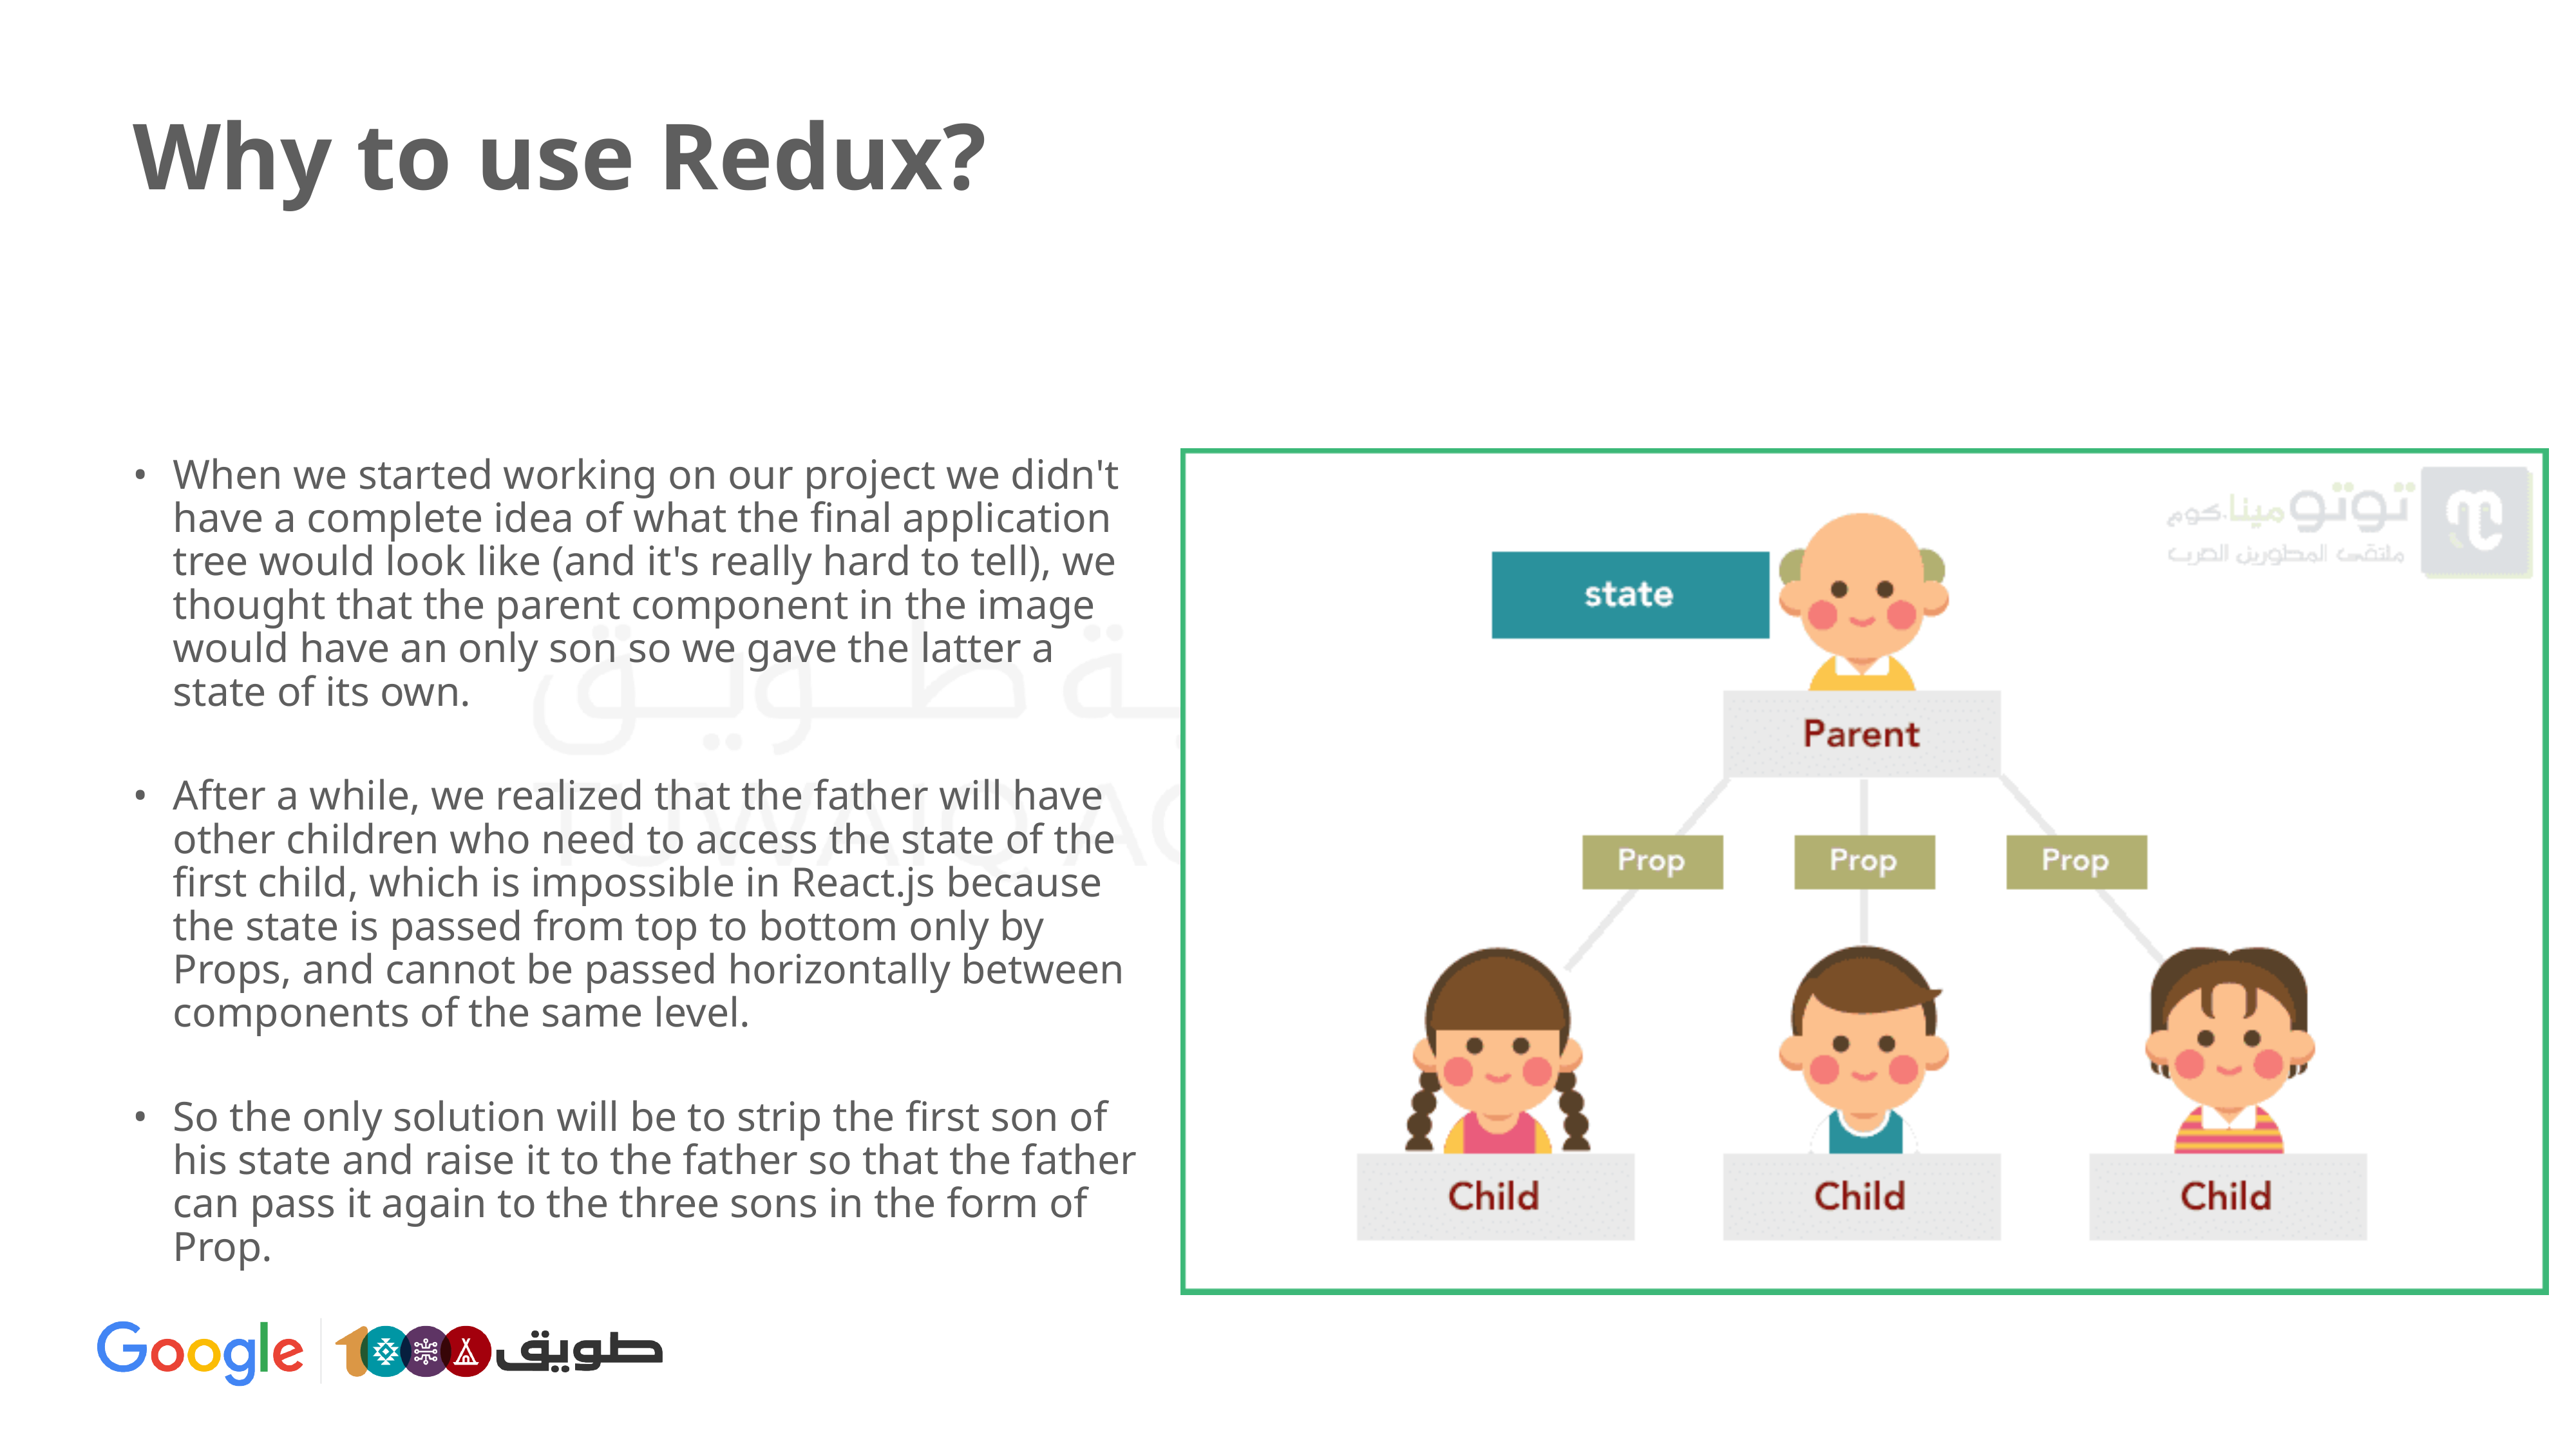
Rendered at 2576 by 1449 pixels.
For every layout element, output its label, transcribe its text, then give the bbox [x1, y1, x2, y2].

picture [1180, 448, 2549, 1295]
picture [53, 1159, 708, 1449]
list When we started working on our project we didn't have a complete idea of ​​what the final application tree would look like (and it's really hard to tell), we thought that the parent component in the image would have an only son so we gave the latter a state of its own. After a while, we realized that the father will have other children who need to access the state of the first child, which is impossible in React.js because the state is passed from top to bottom only by Props, and cannot be passed horizontally between components of the same level. So the only solution will be to strip the first son of his state and raise it to the father so that the father can pass it again to the three sons in the form of Prop. [127, 448, 1161, 1321]
title Why to use Redux? [127, 114, 1161, 266]
